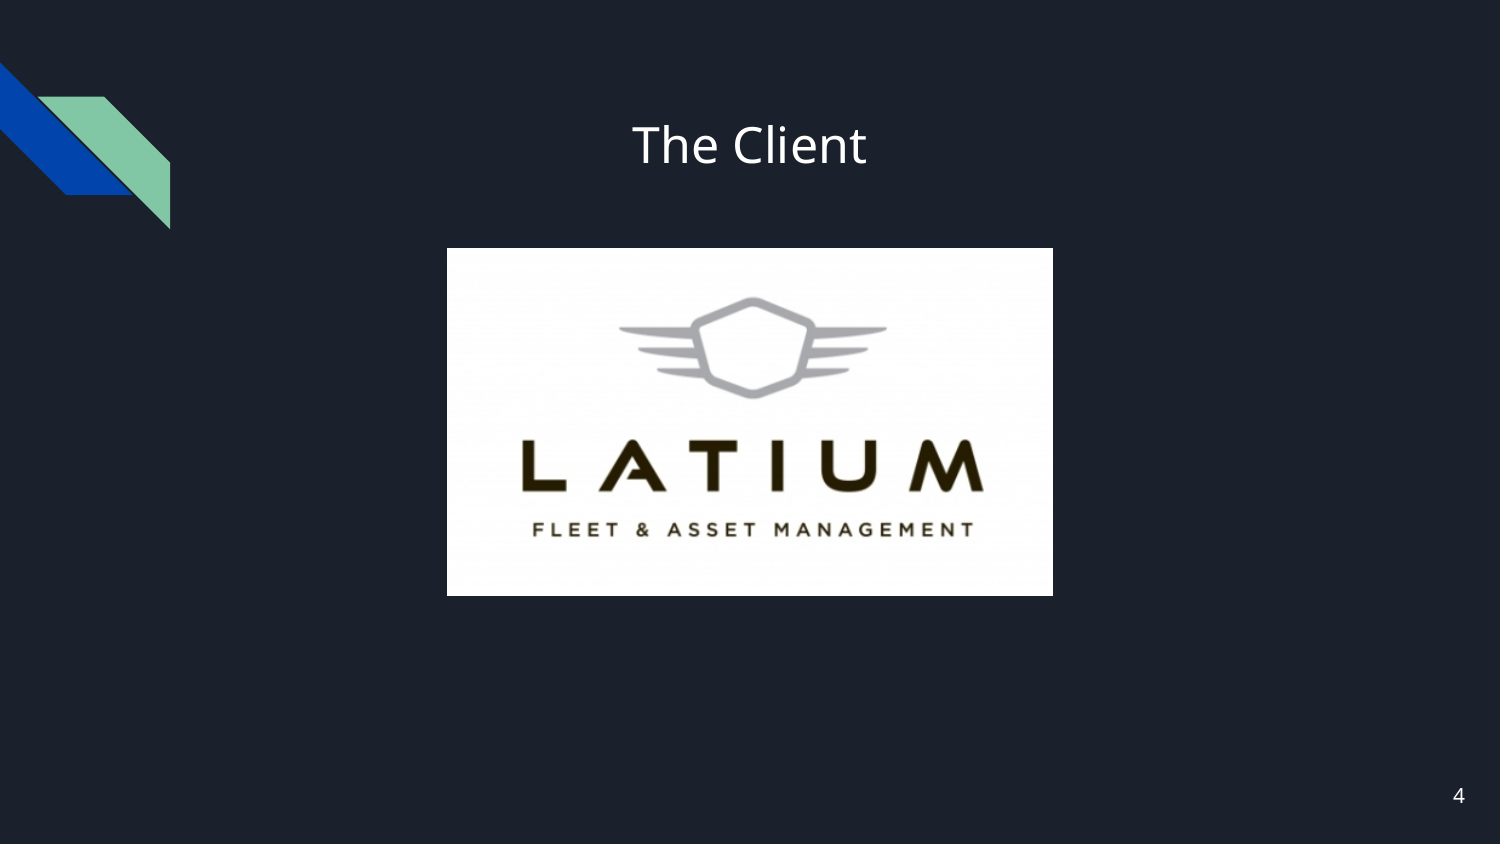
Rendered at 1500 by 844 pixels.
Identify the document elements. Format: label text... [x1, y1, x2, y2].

picture [447, 248, 1053, 596]
title The Client [172, 98, 1328, 249]
slide_number ‹#› [1389, 764, 1480, 830]
